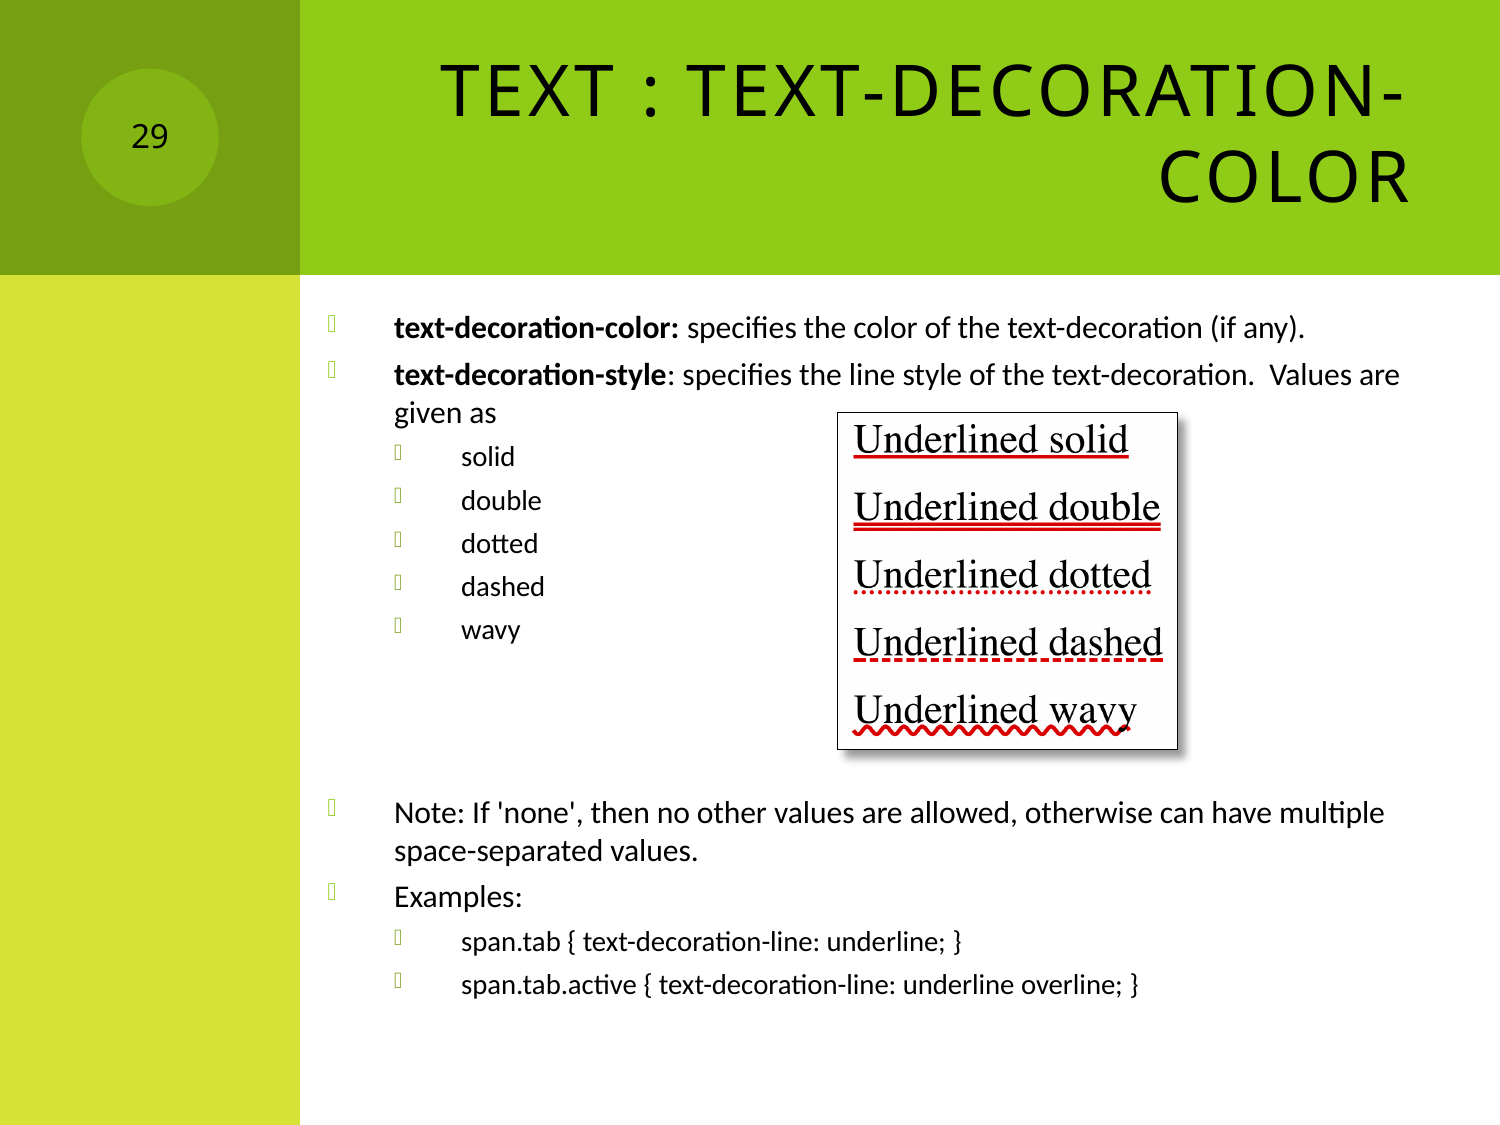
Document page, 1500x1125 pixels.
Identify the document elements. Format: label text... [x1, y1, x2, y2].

slide_number 29 [87, 87, 213, 188]
picture [837, 412, 1178, 751]
title Text : Text-decoration-color [399, 37, 1425, 225]
list text-decoration-color: specifies the color of the text-decoration (if any). text-decoration-style: specifies the line style of the text-decoration. Values are given as solid double dotted dashed wavy Note: If 'none', then no other values are allowed, otherwise can have multiple space-separated values. Examples: span.tab { text-decoration-line: underline; } span.tab.active { text-decoration-line: underline overline; } [312, 299, 1475, 1013]
